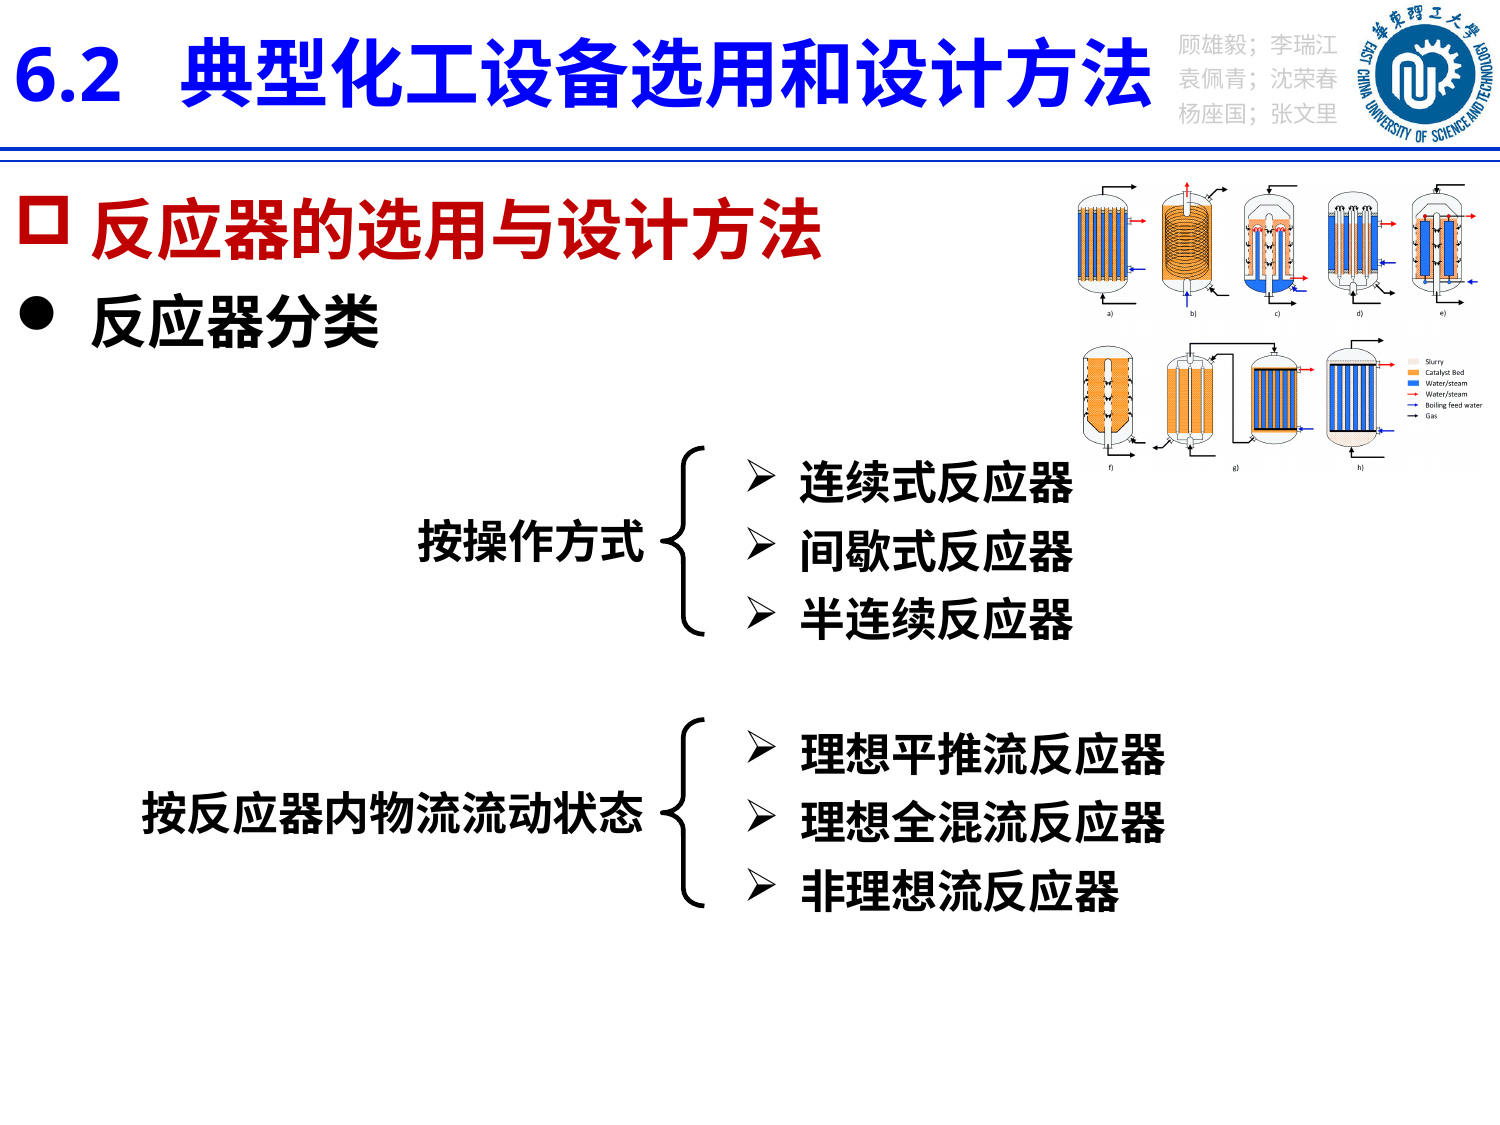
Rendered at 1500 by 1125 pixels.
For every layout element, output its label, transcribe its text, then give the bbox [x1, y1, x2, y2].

text_box 理想平推流反应器 理想全混流反应器 非理想流反应器 [728, 704, 1181, 925]
text_box 连续式反应器 间歇式反应器 半连续反应器 [728, 432, 1089, 654]
picture [1353, 3, 1495, 19]
text_box 6.2 典型化工设备选用和设计方法 [0, 19, 1500, 124]
text_box 按操作方式 [402, 505, 661, 576]
text_box 反应器的选用与设计方法 反应器分类 [0, 160, 1483, 363]
picture [1353, 124, 1495, 145]
picture [1077, 181, 1483, 473]
text_box [662, 719, 705, 906]
text_box [662, 447, 705, 635]
text_box 按反应器内物流流动状态 [126, 777, 659, 848]
